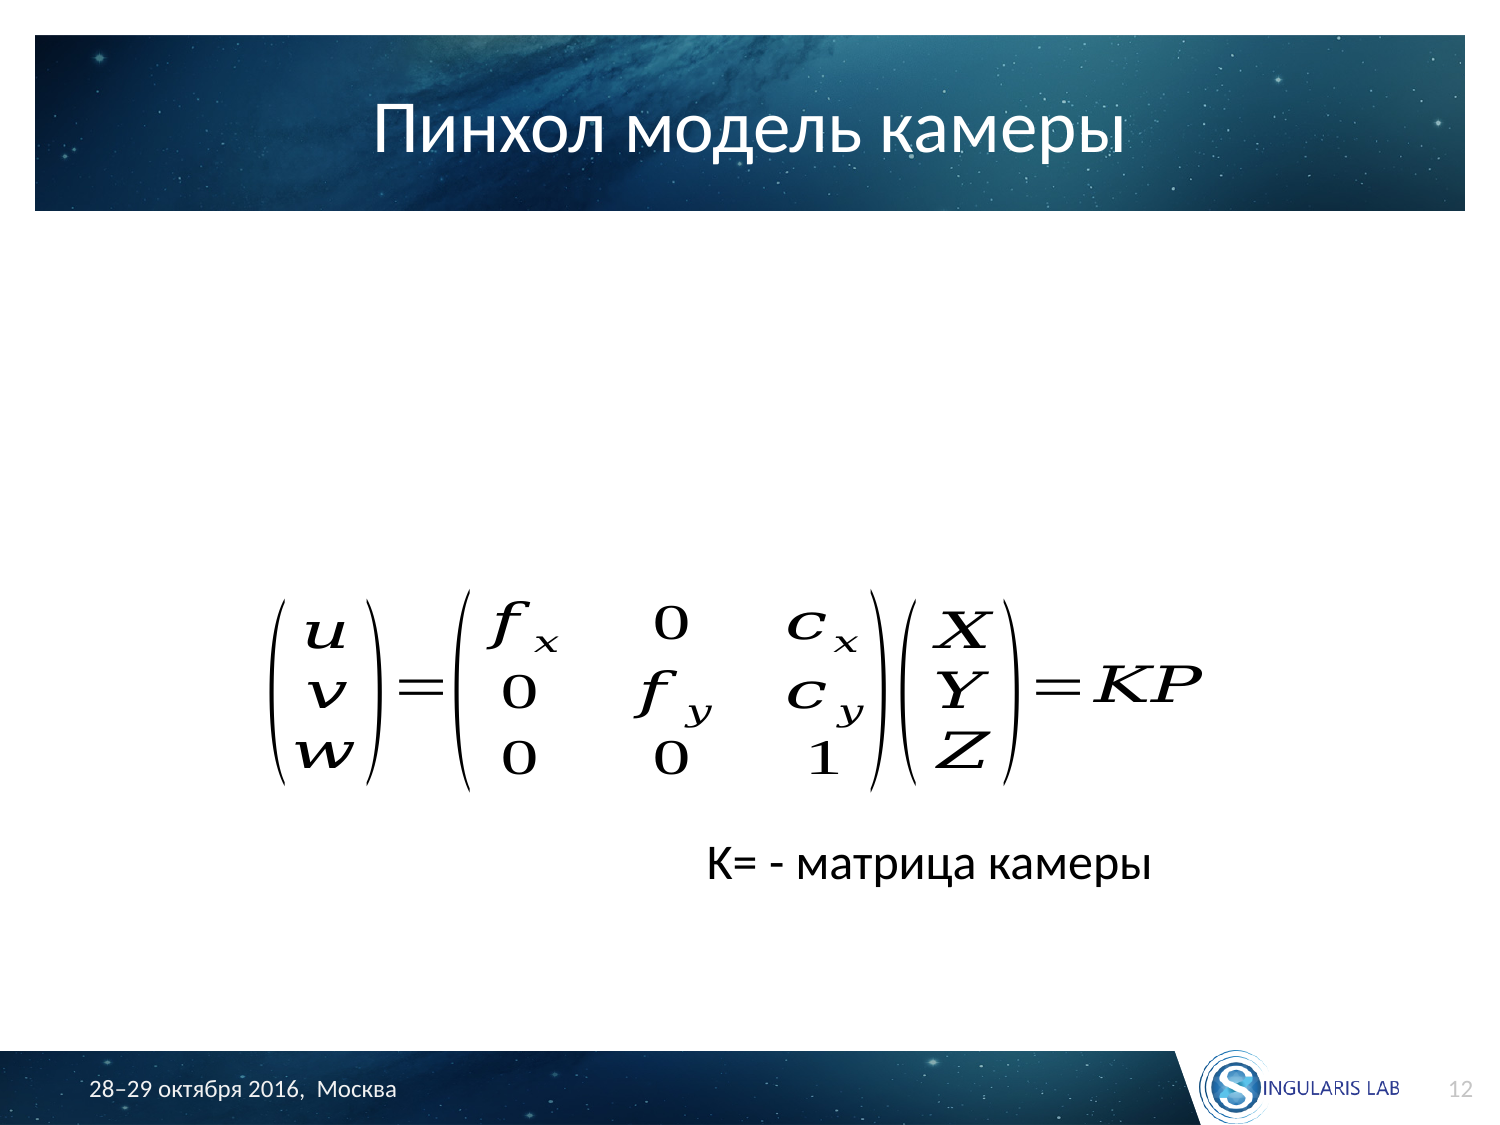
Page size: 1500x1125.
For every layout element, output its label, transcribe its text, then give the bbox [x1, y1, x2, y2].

title Пинхол модель камеры [35, 35, 1465, 211]
picture [0, 1050, 1399, 1125]
slide_number 12 [1421, 1057, 1500, 1117]
slide_number 28–29 октября 2016, Москва [74, 1058, 433, 1117]
footer [457, 1057, 1161, 1115]
